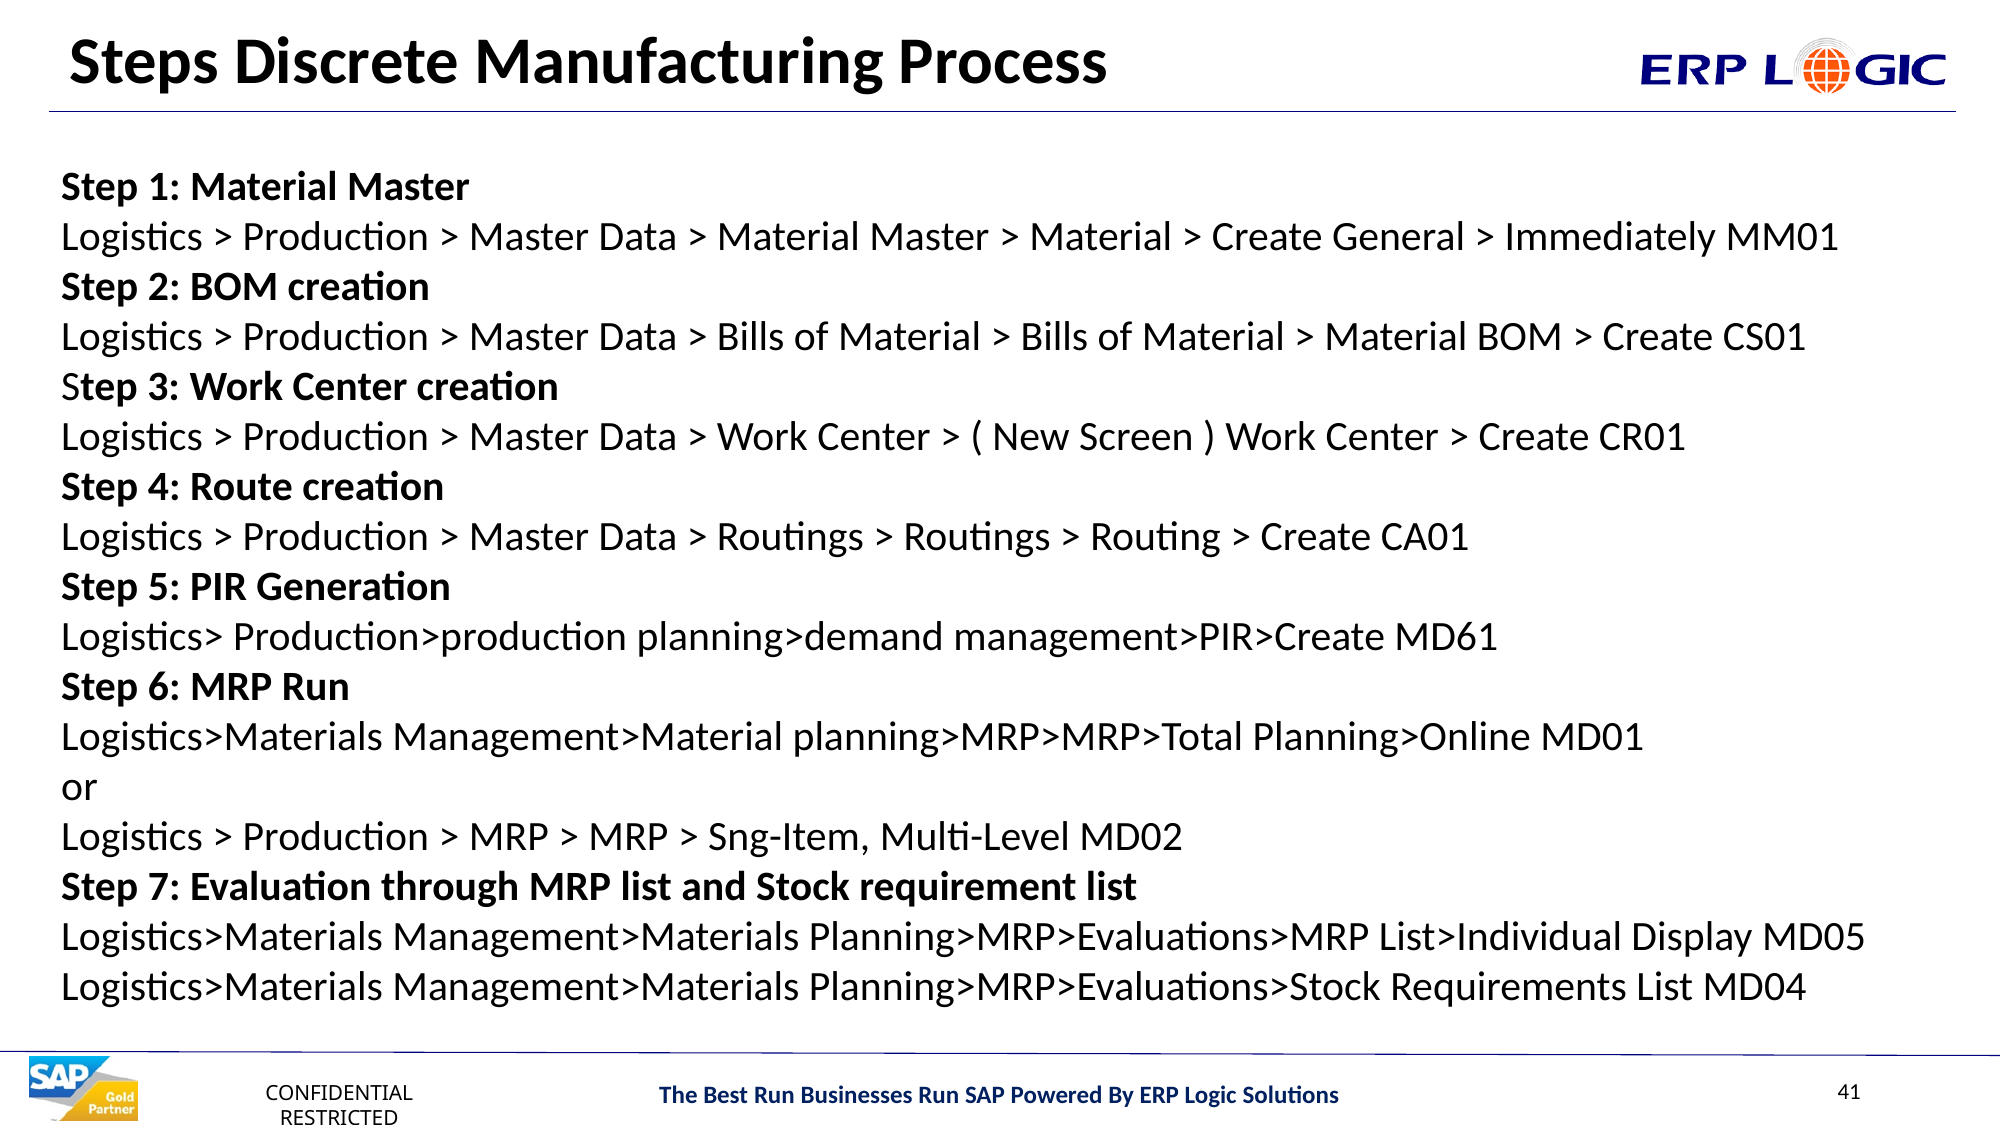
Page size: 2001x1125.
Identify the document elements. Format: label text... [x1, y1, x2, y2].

text_box Step 1: Material Master Logistics > Production > Master Data > Material Master > Material > Create General > Immediately MM01 Step 2: BOM creation Logistics > Production > Master Data > Bills of Material > Bills of Material > Material BOM > Create CS01 Step 3: Work Center creation Logistics > Production > Master Data > Work Center > ( New Screen ) Work Center > Create CR01 Step 4: Route creation Logistics > Production > Master Data > Routings > Routings > Routing > Create CA01 Step 5: PIR Generation Logistics> Production>production planning>demand management>PIR>Create MD61 Step 6: MRP Run Logistics>Materials Management>Material planning>MRP>MRP>Total Planning>Online MD01 or Logistics > Production > MRP > MRP > Sng-Item, Multi-Level MD02 Step 7: Evaluation through MRP list and Stock requirement list Logistics>Materials Management>Materials Planning>MRP>Evaluations>MRP List>Individual Display MD05 Logistics>Materials Management>Materials Planning>MRP>Evaluations>Stock Requirements List MD04 [46, 151, 1986, 1067]
picture [29, 1064, 138, 1121]
title Steps Discrete Manufacturing Process [54, 24, 1863, 99]
picture [1615, 33, 1975, 103]
